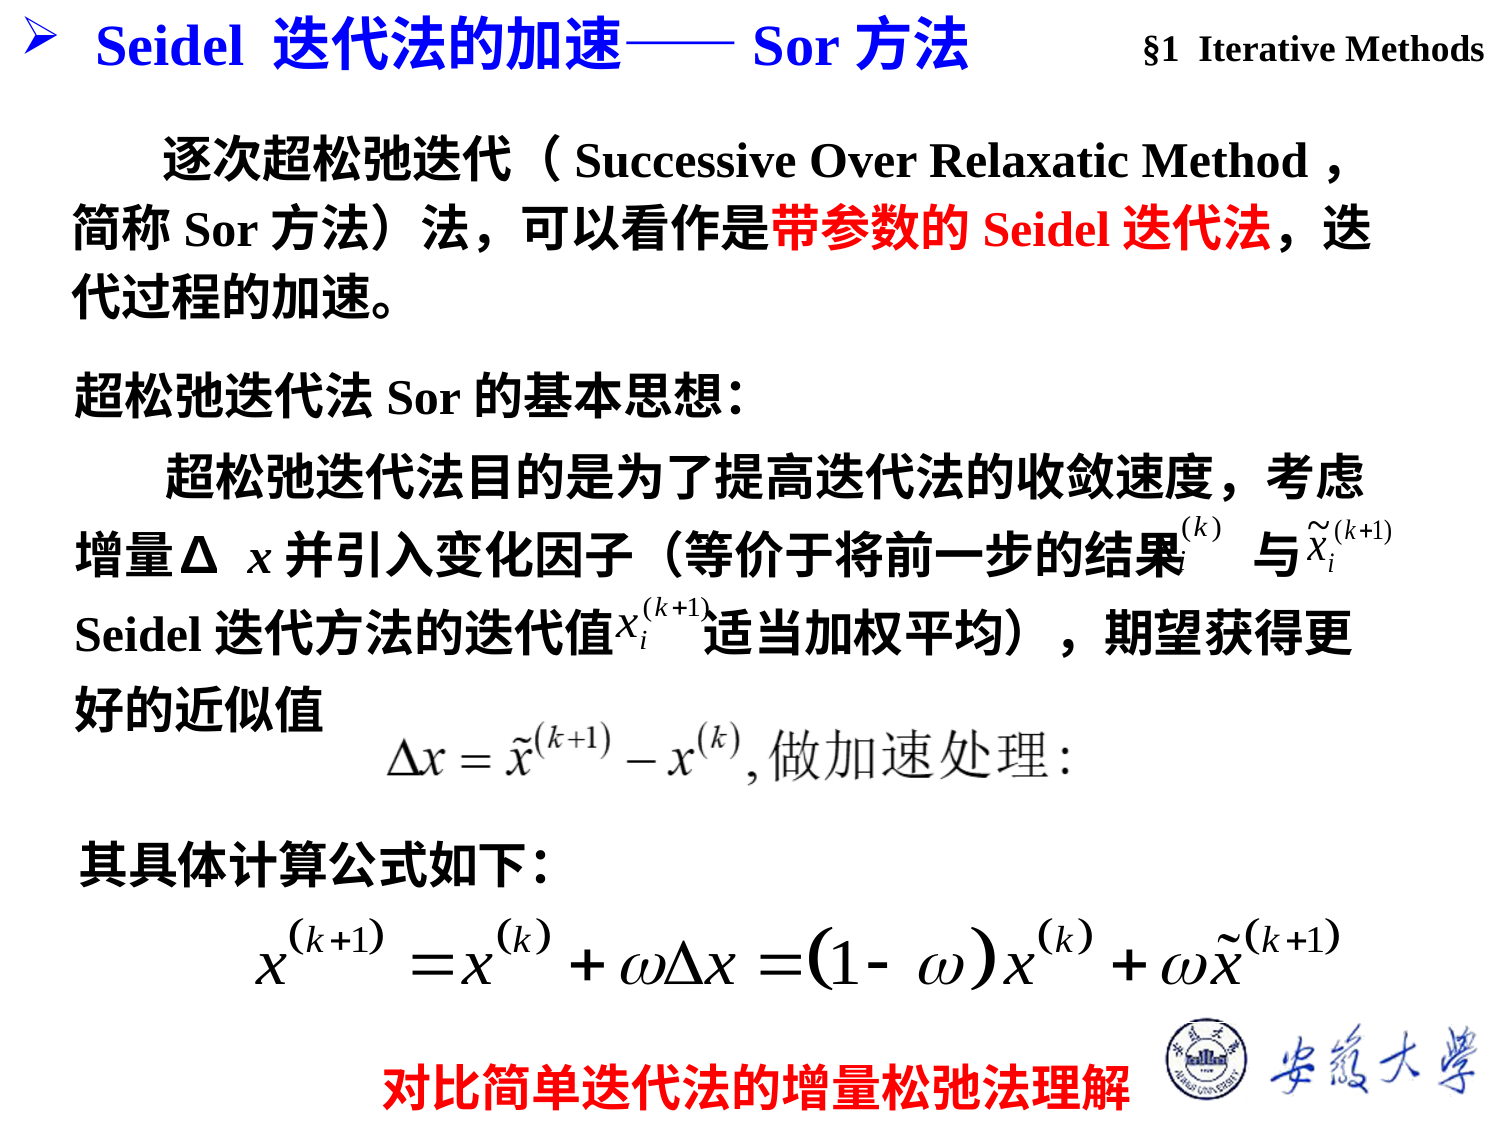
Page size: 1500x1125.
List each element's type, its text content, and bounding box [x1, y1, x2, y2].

text_box 其具体计算公式如下： [63, 807, 594, 901]
picture [1151, 985, 1500, 1125]
picture [371, 689, 1094, 813]
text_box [606, 586, 719, 662]
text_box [1299, 508, 1400, 585]
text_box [1142, 504, 1231, 583]
text_box Seidel 迭代法的加速——Sor方法 [5, 7, 1046, 85]
text_box 对比简单迭代法的增量松弛法理解 [366, 1040, 1158, 1124]
text_box 超松弛迭代法Sor的基本思想： 超松弛迭代法目的是为了提高迭代法的收敛速度，考虑增量∆ x并引入变化因子（等价于将前一步的结果 与Seidel迭代方法的迭代值 适当加权平均），期望获得更好的近似值 。 [59, 339, 1398, 747]
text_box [242, 908, 1378, 1023]
text_box 逐次超松弛迭代（Successive Over Relaxatic Method，简称Sor方法）法，可以看作是带参数的Seidel迭代法，迭代过程的加速。 [56, 111, 1435, 333]
text_box §1 Iterative Methods [662, 0, 1500, 63]
